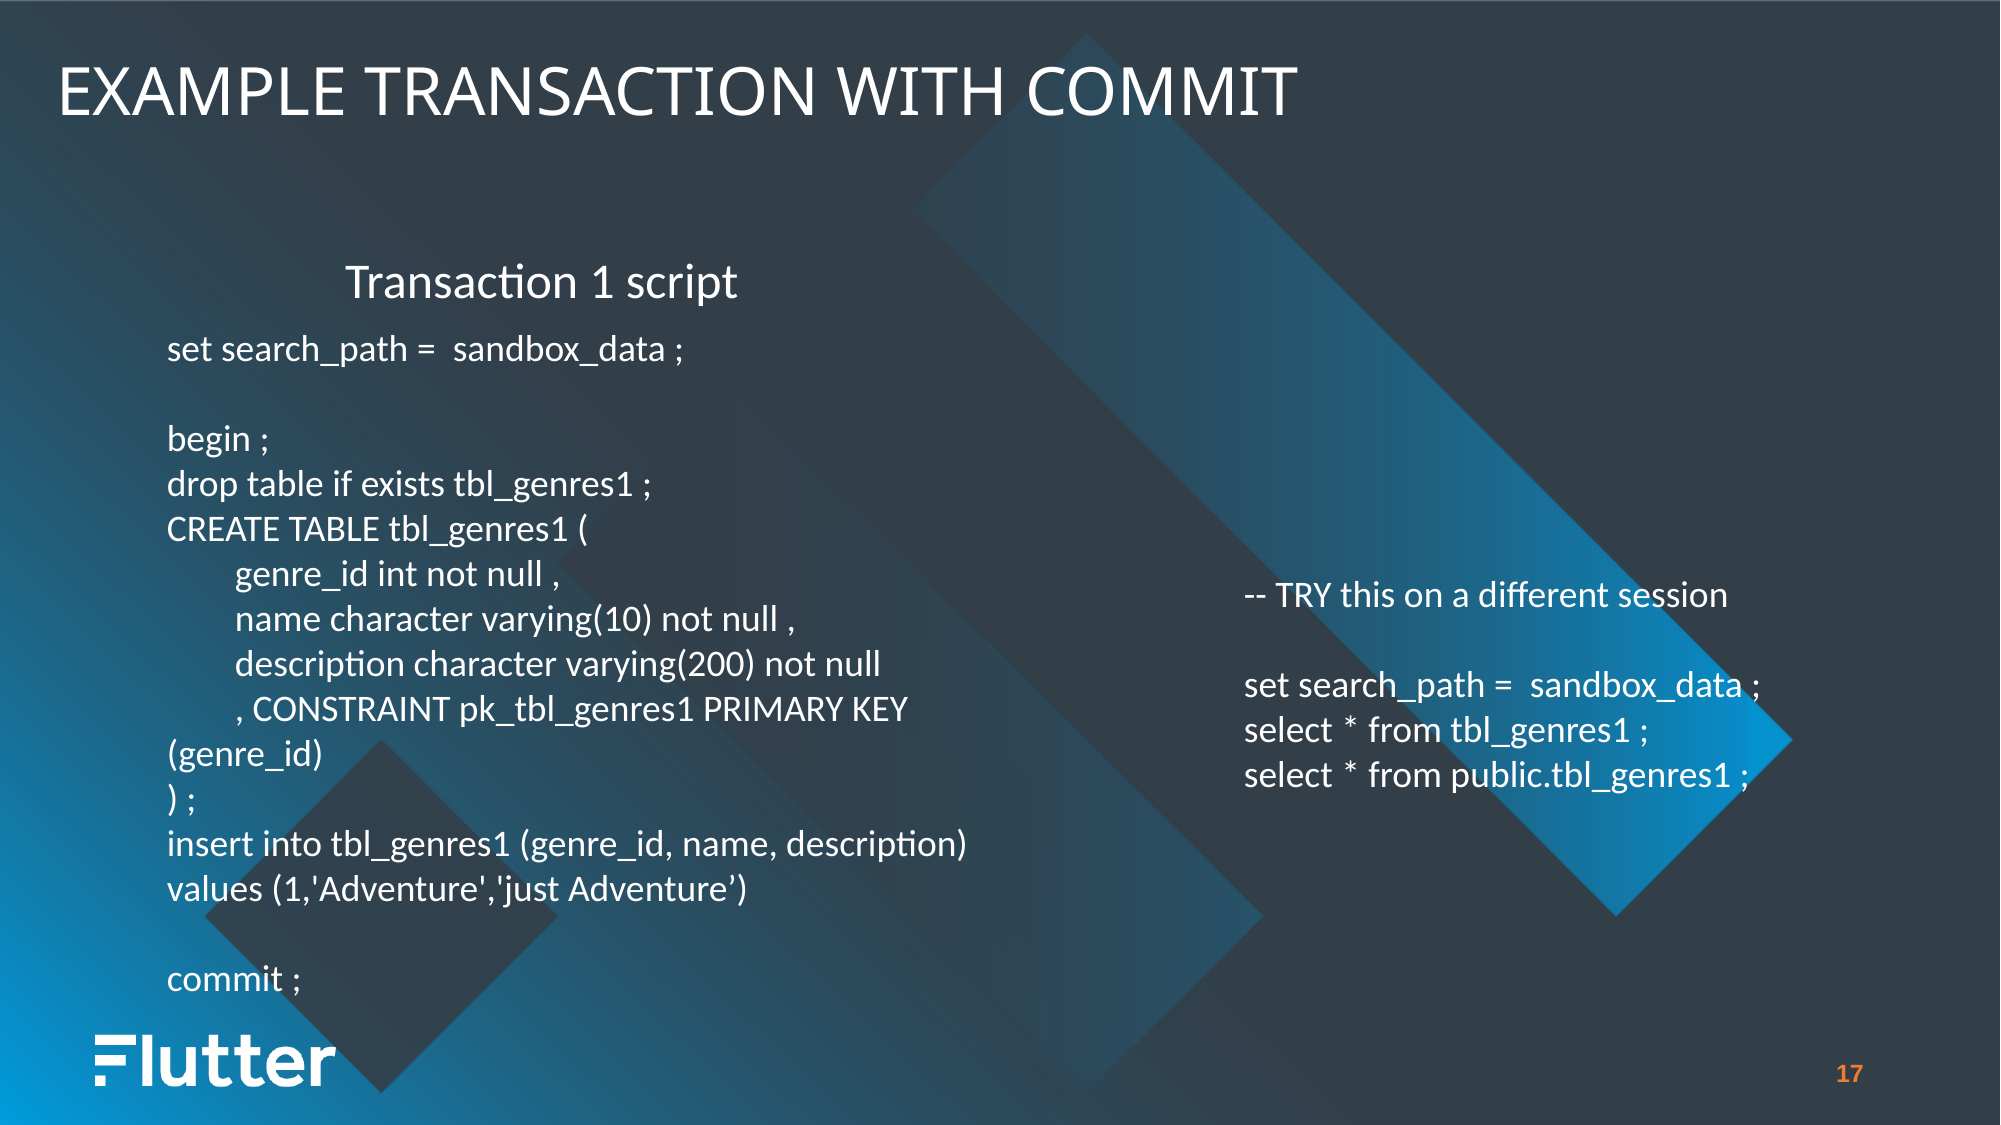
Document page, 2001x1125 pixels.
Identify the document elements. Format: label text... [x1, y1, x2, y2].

picture [96, 1076, 105, 1085]
text_box -- TRY this on a different session set search_path = sandbox_data ; select * from tbl_genres1 ; select * from public.tbl_genres1 ; [1229, 562, 1905, 803]
text_box Example transaction with commit [41, 41, 1459, 130]
picture [96, 1056, 125, 1065]
picture [0, 0, 2000, 1125]
text_box set search_path = sandbox_data ; begin ; drop table if exists tbl_genres1 ; CREATE TABLE tbl_genres1 ( genre_id int not null , name character varying(10) not null , description character varying(200) not null , CONSTRAINT pk_tbl_genres1 PRIMARY KEY (genre_id) ) ; insert into tbl_genres1 (genre_id, name, description) values (1,'Adventure','just Adventure’) commit ; [152, 316, 1058, 1007]
picture [96, 1035, 135, 1044]
picture [143, 1035, 152, 1085]
text_box Transaction 1 script [330, 241, 929, 316]
